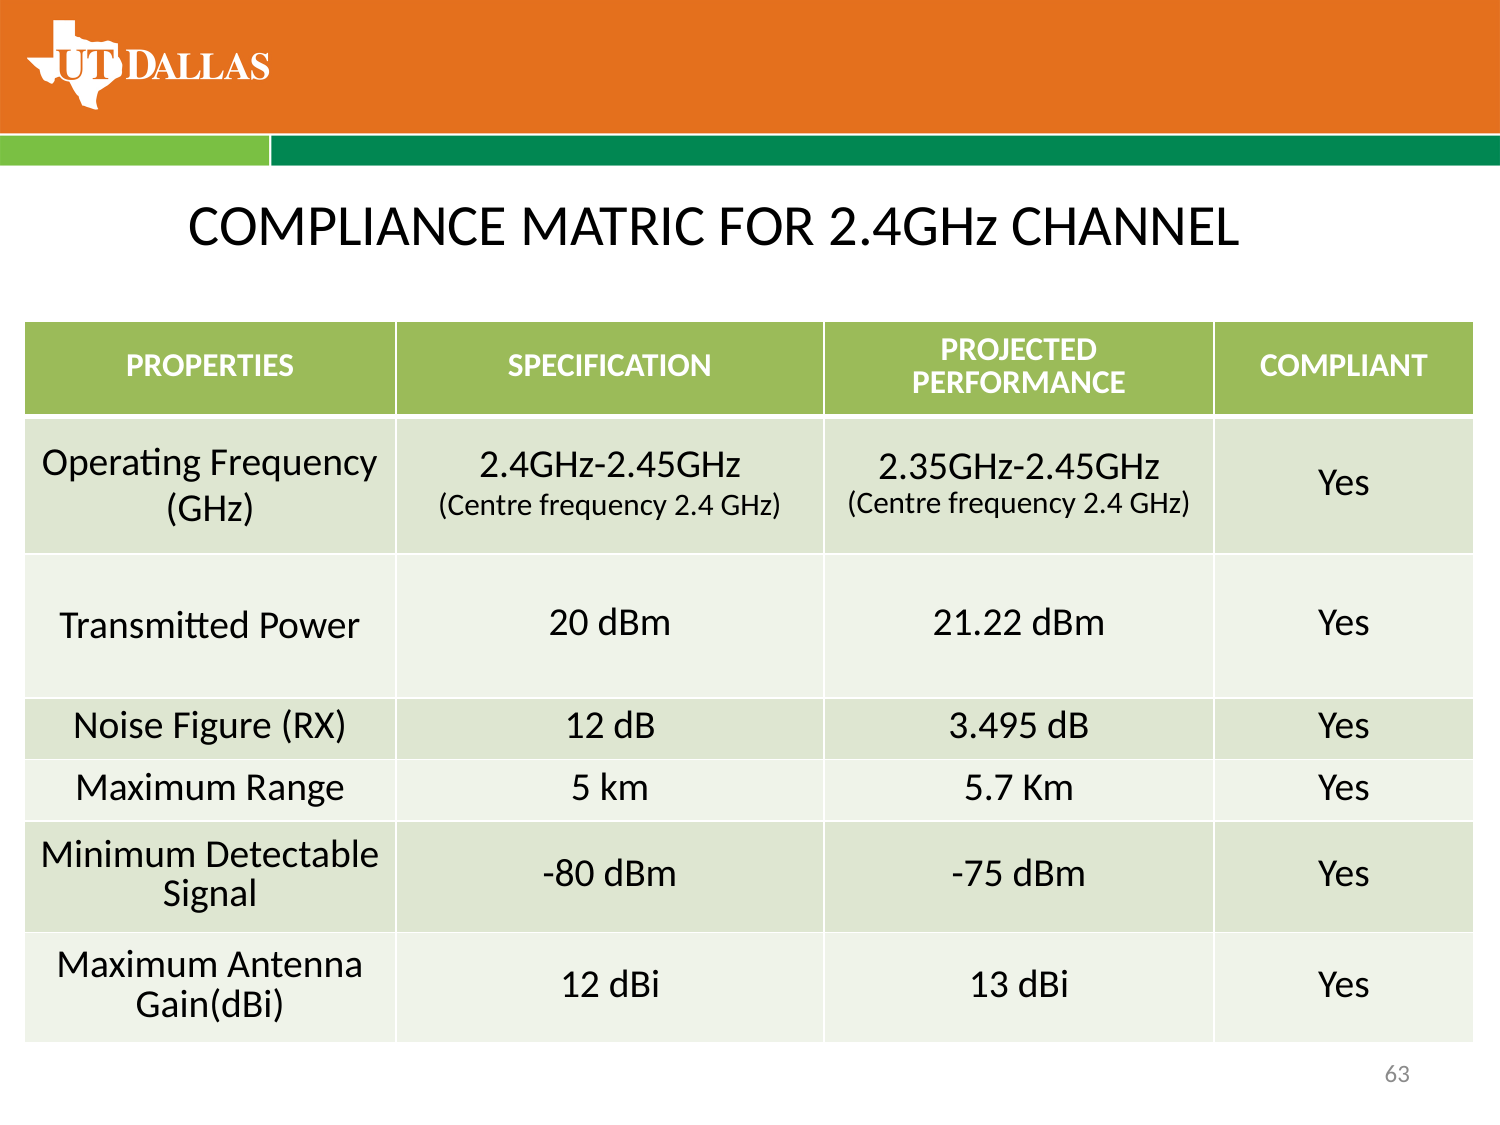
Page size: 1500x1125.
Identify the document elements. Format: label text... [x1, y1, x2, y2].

table_cell Yes [1215, 822, 1473, 932]
table_cell Maximum Range [25, 760, 395, 820]
table_cell Minimum Detectable Signal [25, 822, 395, 932]
table_cell Yes [1215, 699, 1473, 759]
table_cell 12 dBi [397, 933, 823, 1042]
slide_number 63 [1074, 1043, 1425, 1103]
table_header COMPLIANT [1215, 322, 1473, 414]
table_cell 3.495 dB [825, 699, 1213, 759]
table_header PROJECTED PERFORMANCE [825, 322, 1213, 414]
table_header PROPERTIES [25, 322, 395, 414]
table_cell -75 dBm [825, 822, 1213, 932]
table_cell Operating Frequency (GHz) [25, 419, 395, 553]
table_cell 12 dB [397, 699, 823, 759]
table_cell 2.4GHz-2.45GHz (Centre frequency 2.4 GHz) [397, 419, 823, 553]
table_cell 5 km [397, 760, 823, 820]
table_cell Yes [1215, 419, 1473, 553]
table_cell 2.35GHz-2.45GHz (Centre frequency 2.4 GHz) [825, 419, 1213, 553]
table_cell -80 dBm [397, 822, 823, 932]
table_cell Transmitted Power [25, 555, 395, 697]
table_cell Yes [1215, 555, 1473, 697]
table_cell Yes [1215, 760, 1473, 820]
table_header SPECIFICATION [397, 322, 823, 414]
table_cell 5.7 Km [825, 760, 1213, 820]
picture [0, 0, 1500, 1125]
table_cell 21.22 dBm [825, 555, 1213, 697]
text_box COMPLIANCE MATRIC FOR 2.4GHz CHANNEL [117, 179, 1355, 265]
table_cell 13 dBi [825, 933, 1213, 1042]
table_cell Yes [1215, 933, 1473, 1042]
table_cell Noise Figure (RX) [25, 699, 395, 759]
table_cell 20 dBm [397, 555, 823, 697]
table_cell Maximum Antenna Gain(dBi) [25, 933, 395, 1042]
